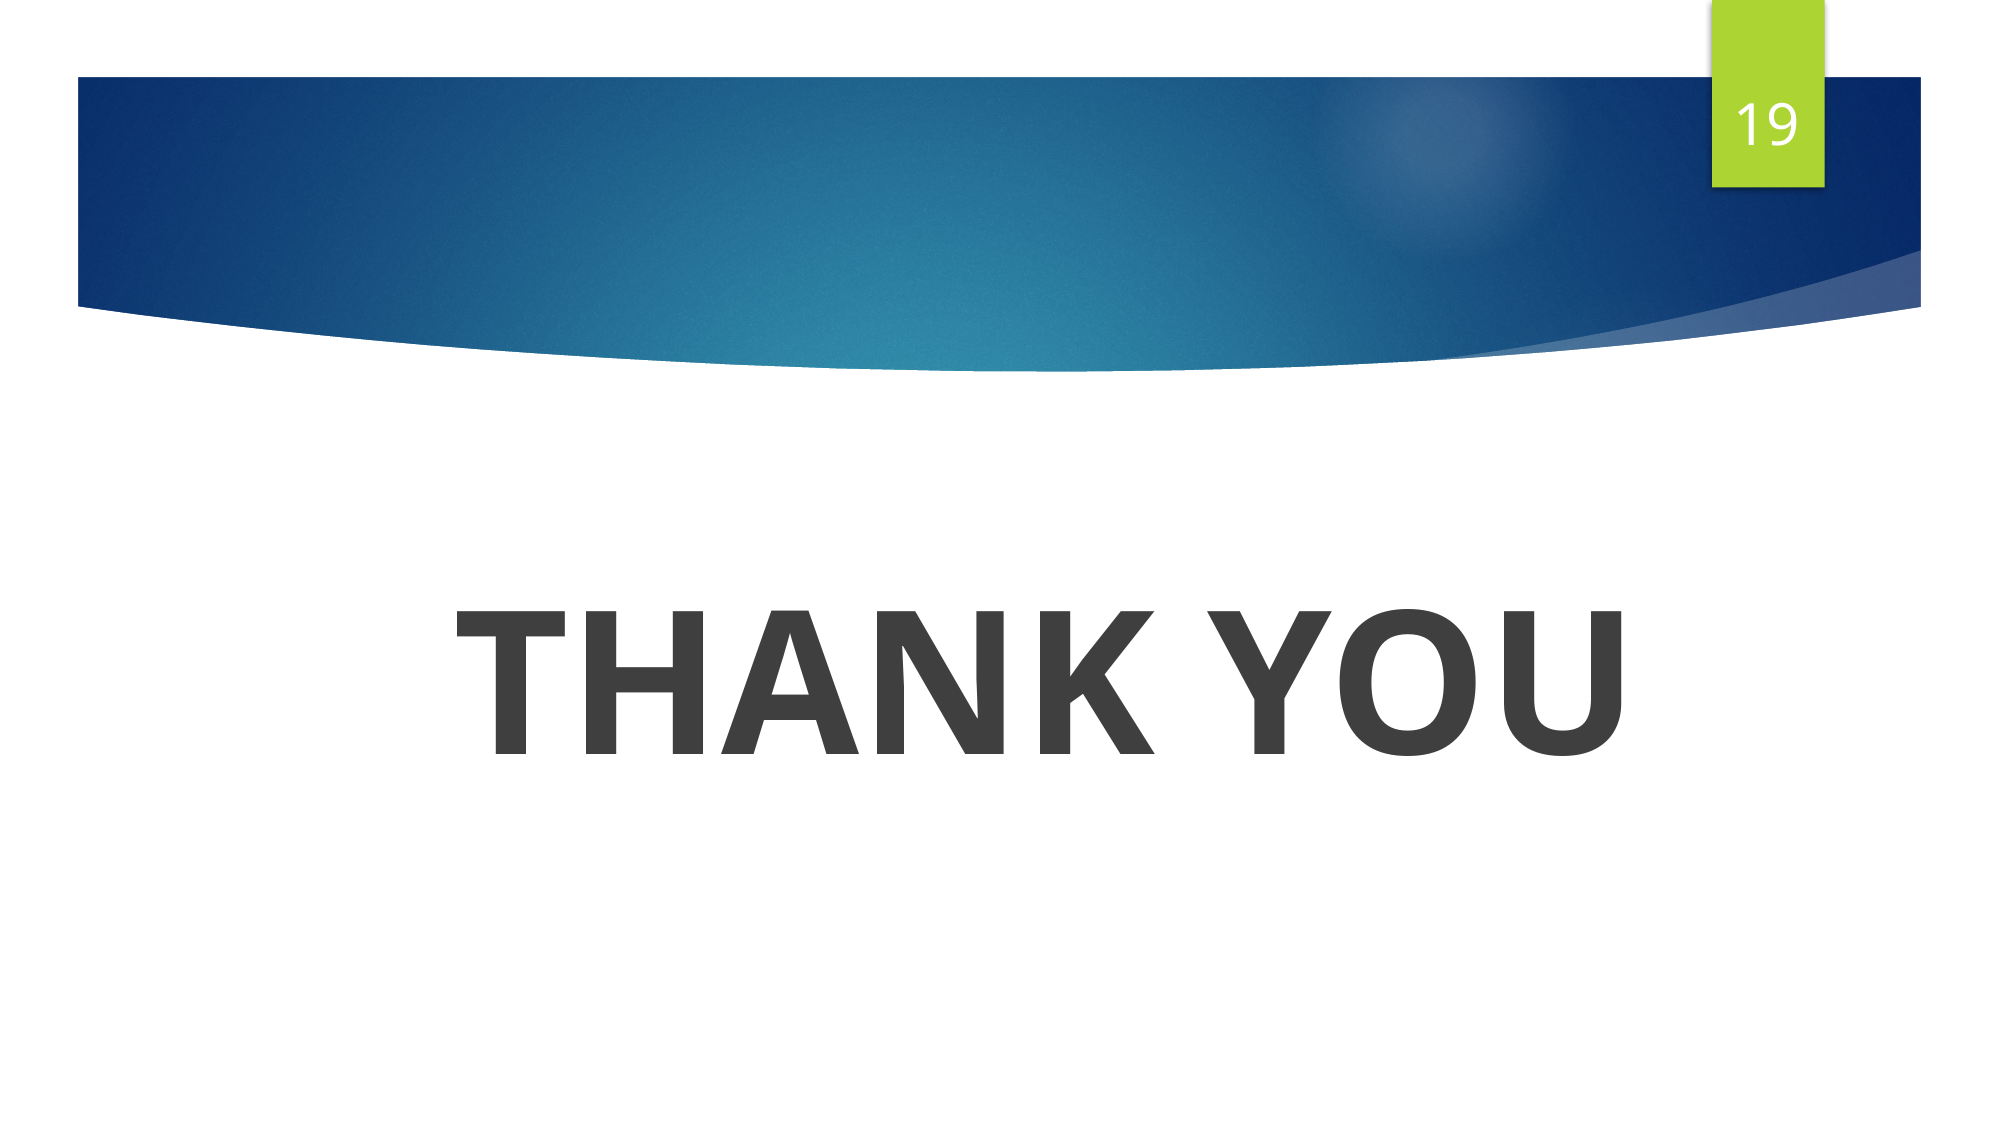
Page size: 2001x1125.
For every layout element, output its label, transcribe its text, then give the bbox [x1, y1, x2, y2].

list THANK YOU [388, 547, 1703, 813]
picture [79, 78, 1920, 371]
slide_number 19 [1698, 48, 1836, 175]
